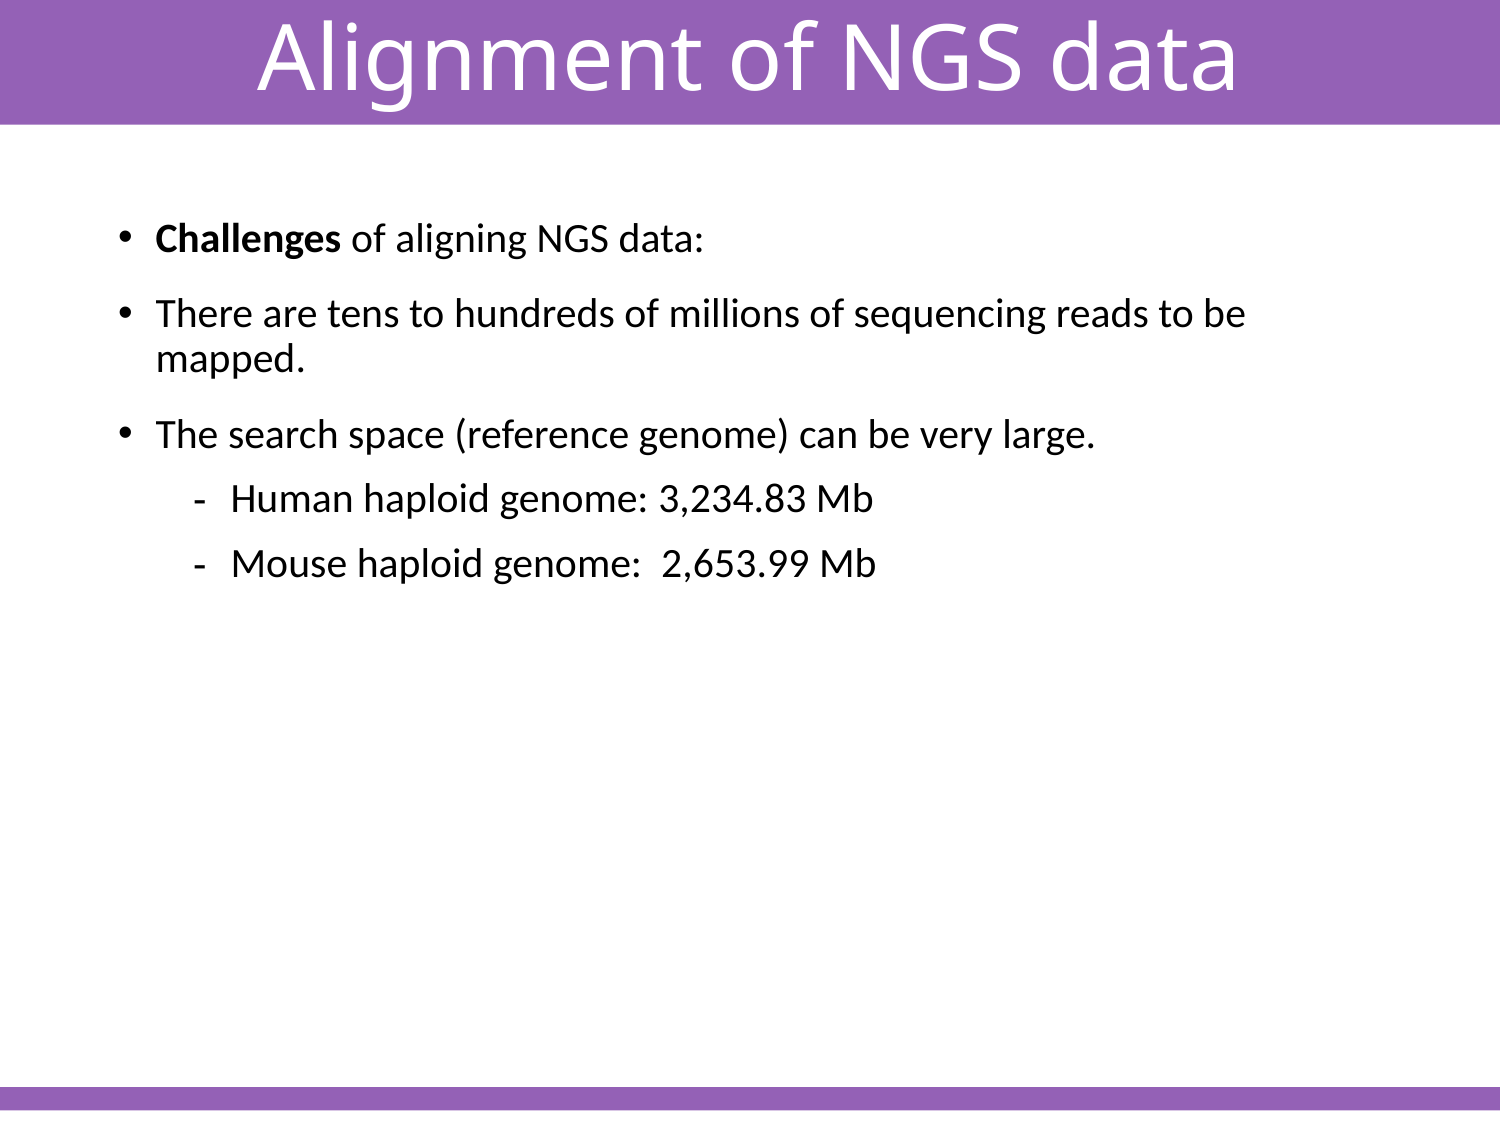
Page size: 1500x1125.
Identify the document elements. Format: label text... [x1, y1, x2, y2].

text_box [0, 0, 1500, 126]
list Challenges of aligning NGS data: There are tens to hundreds of millions of sequencing reads to be mapped. The search space (reference genome) can be very large. Human haploid genome: 3,234.83 Mb Mouse haploid genome: 2,653.99 Mb [103, 208, 1397, 997]
text_box [0, 1086, 1500, 1111]
text_box Alignment of NGS data [103, 0, 1397, 125]
